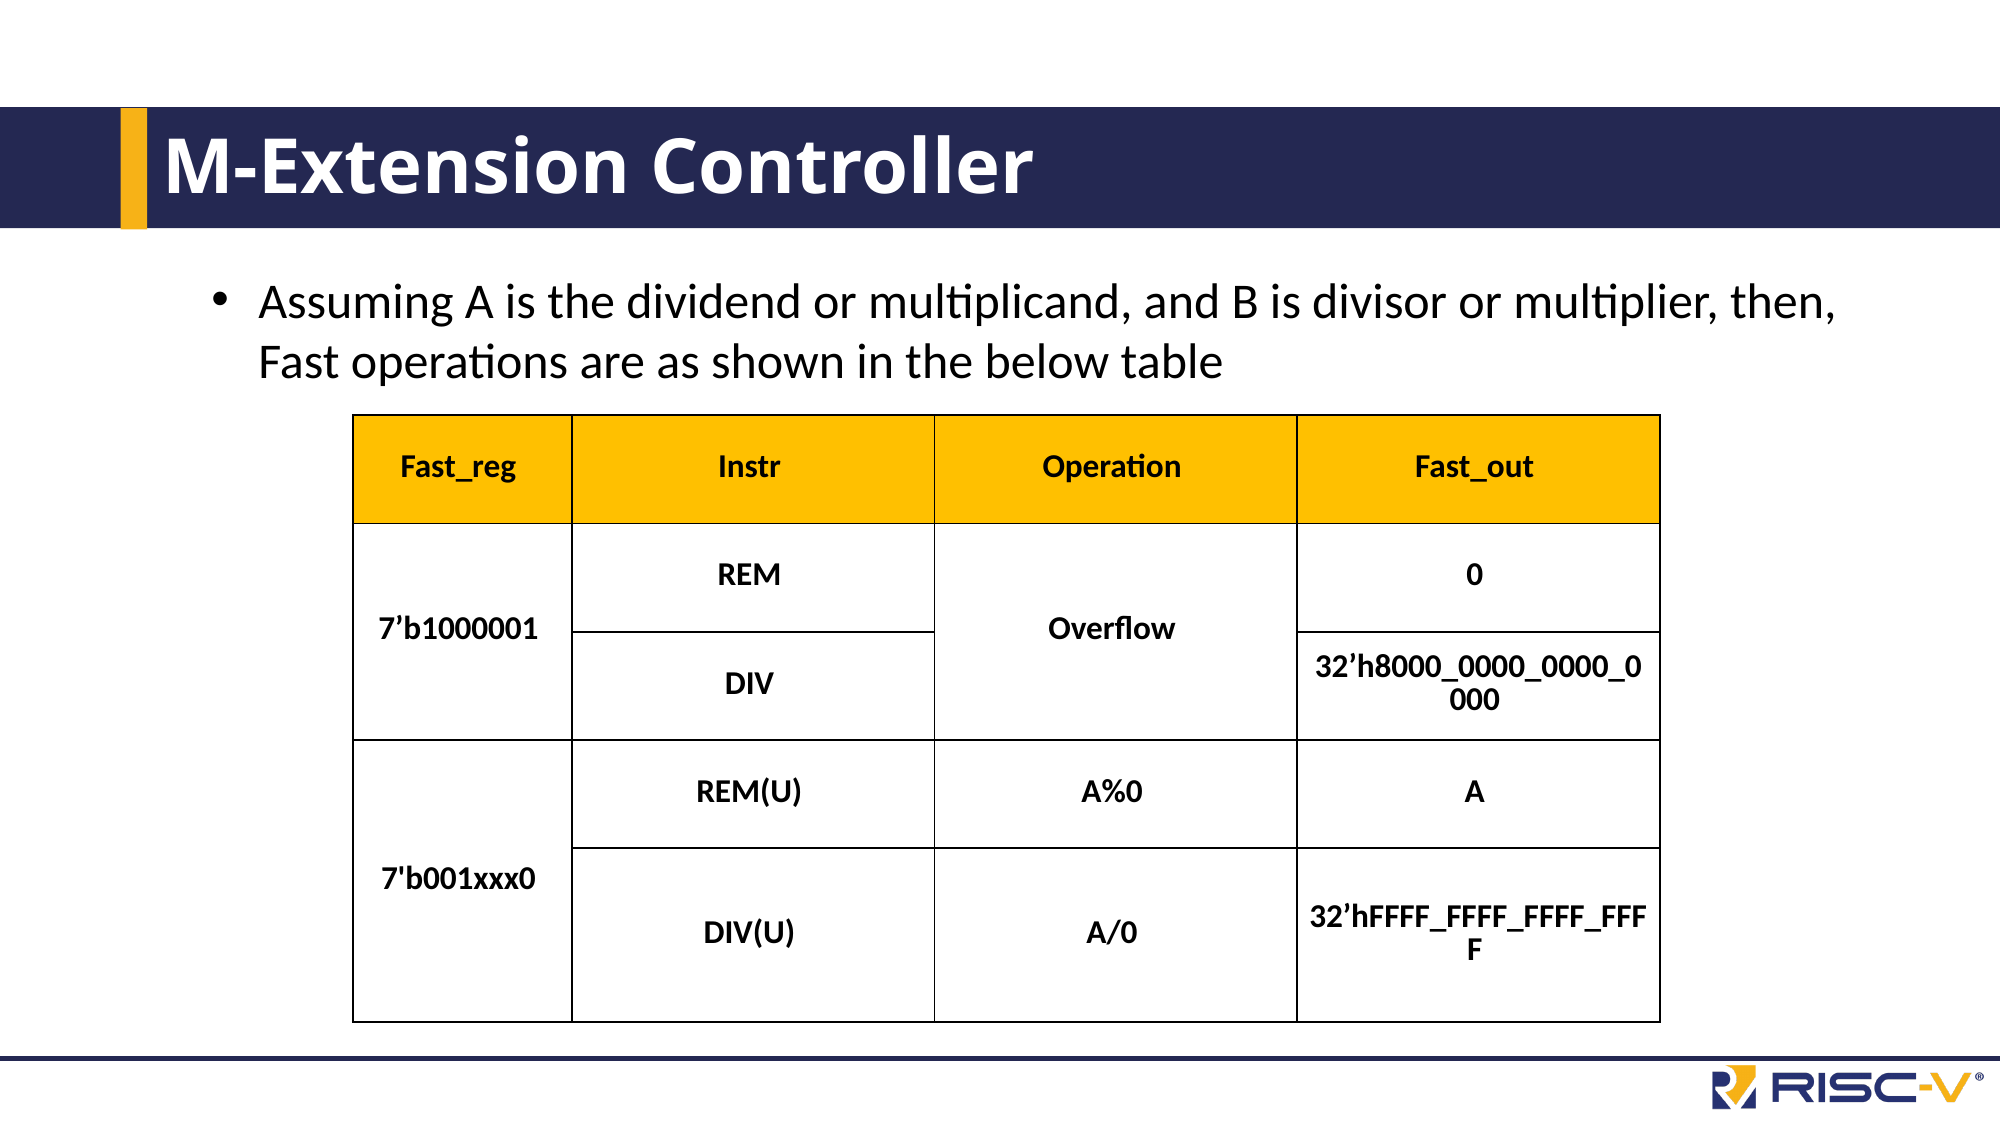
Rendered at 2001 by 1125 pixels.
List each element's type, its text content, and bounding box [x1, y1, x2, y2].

table_cell A/0 [935, 849, 1296, 1021]
table_cell A%0 [935, 741, 1296, 847]
table_header Fast_out [1298, 416, 1659, 523]
text_box [0, 106, 2000, 229]
text_box Assuming A is the dividend or multiplicand, and B is divisor or multiplier, then, Fast operations are as shown in the below table [196, 261, 1911, 397]
table_cell 32’hFFFF_FFFF_FFFF_FFFF [1298, 849, 1659, 1021]
table_header Instr [573, 416, 934, 523]
table_cell DIV [573, 633, 934, 739]
table_cell REM(U) [573, 741, 934, 847]
picture [1702, 1059, 1992, 1125]
table_cell Overflow [935, 524, 1296, 739]
table_header Operation [935, 416, 1296, 523]
table_cell 32’h8000_0000_0000_0000 [1298, 633, 1659, 739]
table_cell 7’b1000001 [354, 524, 571, 739]
table_cell REM [573, 524, 934, 631]
title M-Extension Controller [148, 120, 1723, 218]
table_cell 7'b001xxx0 [354, 741, 571, 1021]
table_cell DIV(U) [573, 849, 934, 1021]
table_cell A [1298, 741, 1659, 847]
text_box [120, 107, 148, 230]
picture [1702, 1047, 1992, 1058]
table_header Fast_reg [354, 416, 571, 523]
table_cell 0 [1298, 524, 1659, 631]
